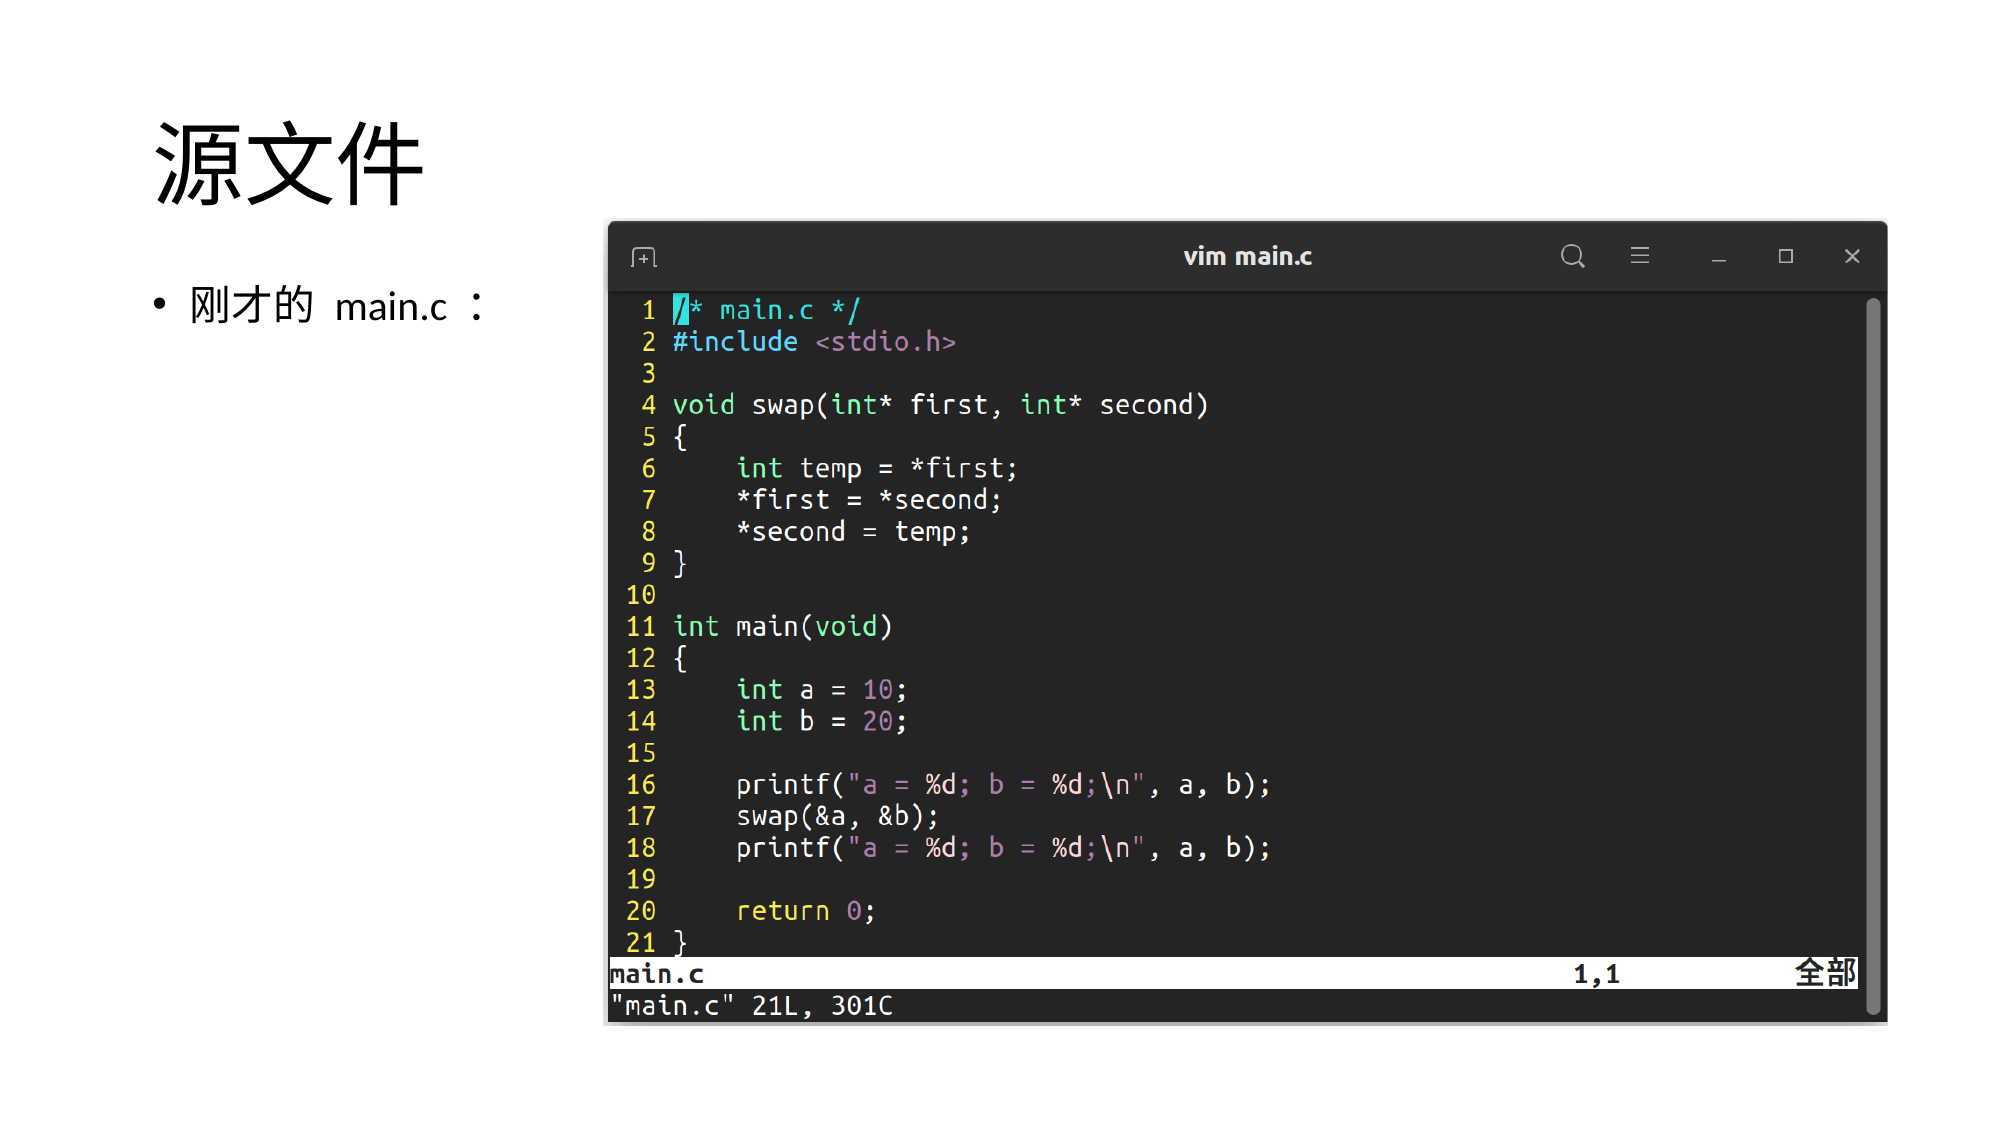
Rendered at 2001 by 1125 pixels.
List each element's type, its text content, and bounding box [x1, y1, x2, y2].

picture [603, 218, 1888, 1026]
title 源文件 [137, 59, 1863, 246]
list 刚才的 main.c ： [137, 246, 603, 355]
